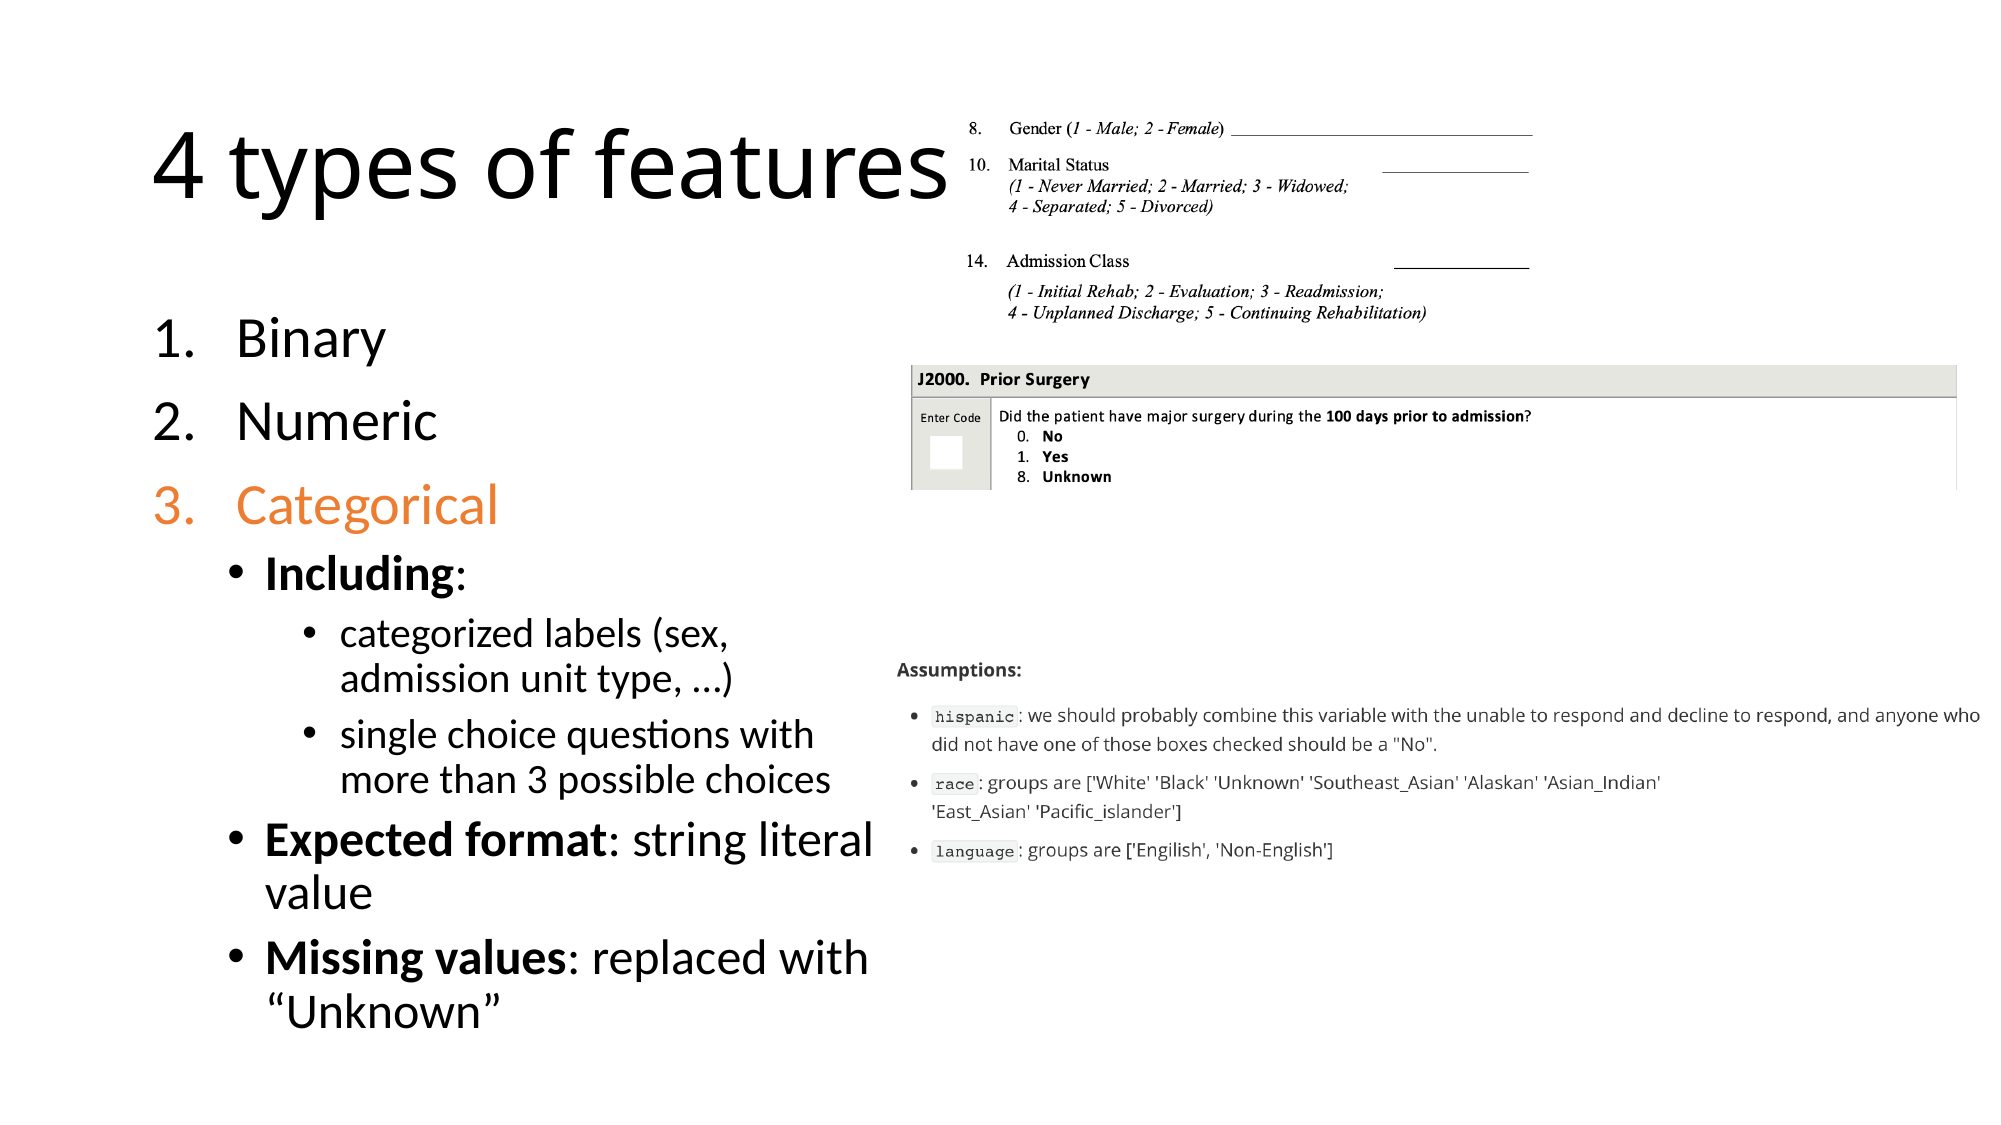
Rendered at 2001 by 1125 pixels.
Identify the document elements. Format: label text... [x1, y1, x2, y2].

picture [911, 365, 1957, 490]
picture [963, 249, 1541, 329]
picture [877, 646, 1990, 876]
title 4 types of features [137, 59, 1863, 278]
list Binary Numeric Categorical Including: categorized labels (sex, admission unit type, …) single choice questions with more than 3 possible choices Expected format: string literal value Missing values: replaced with “Unknown” [137, 299, 912, 1066]
picture [963, 109, 1556, 224]
